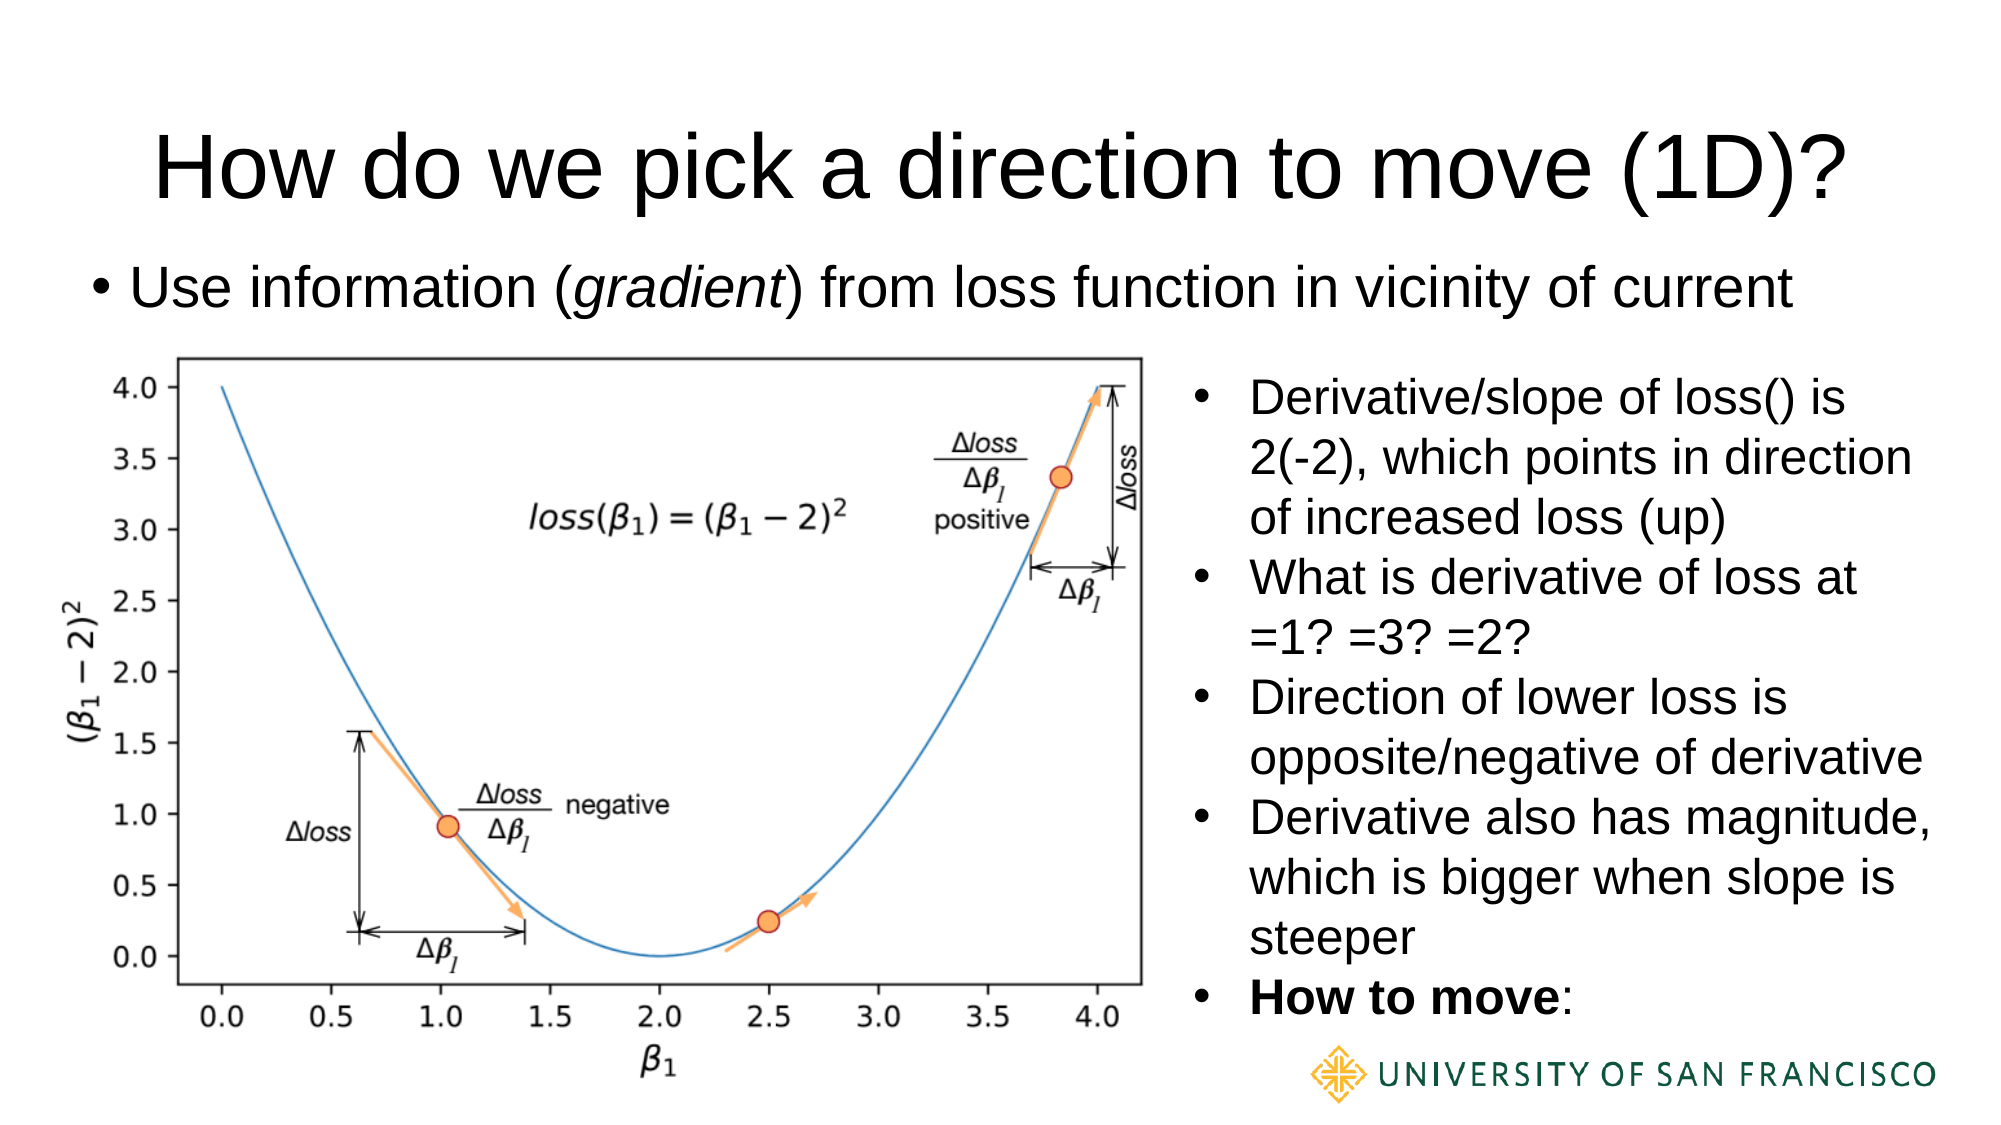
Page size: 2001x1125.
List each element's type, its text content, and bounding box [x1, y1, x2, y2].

picture [57, 346, 1154, 1083]
title How do we pick a direction to move (1D)? [137, 59, 1924, 278]
